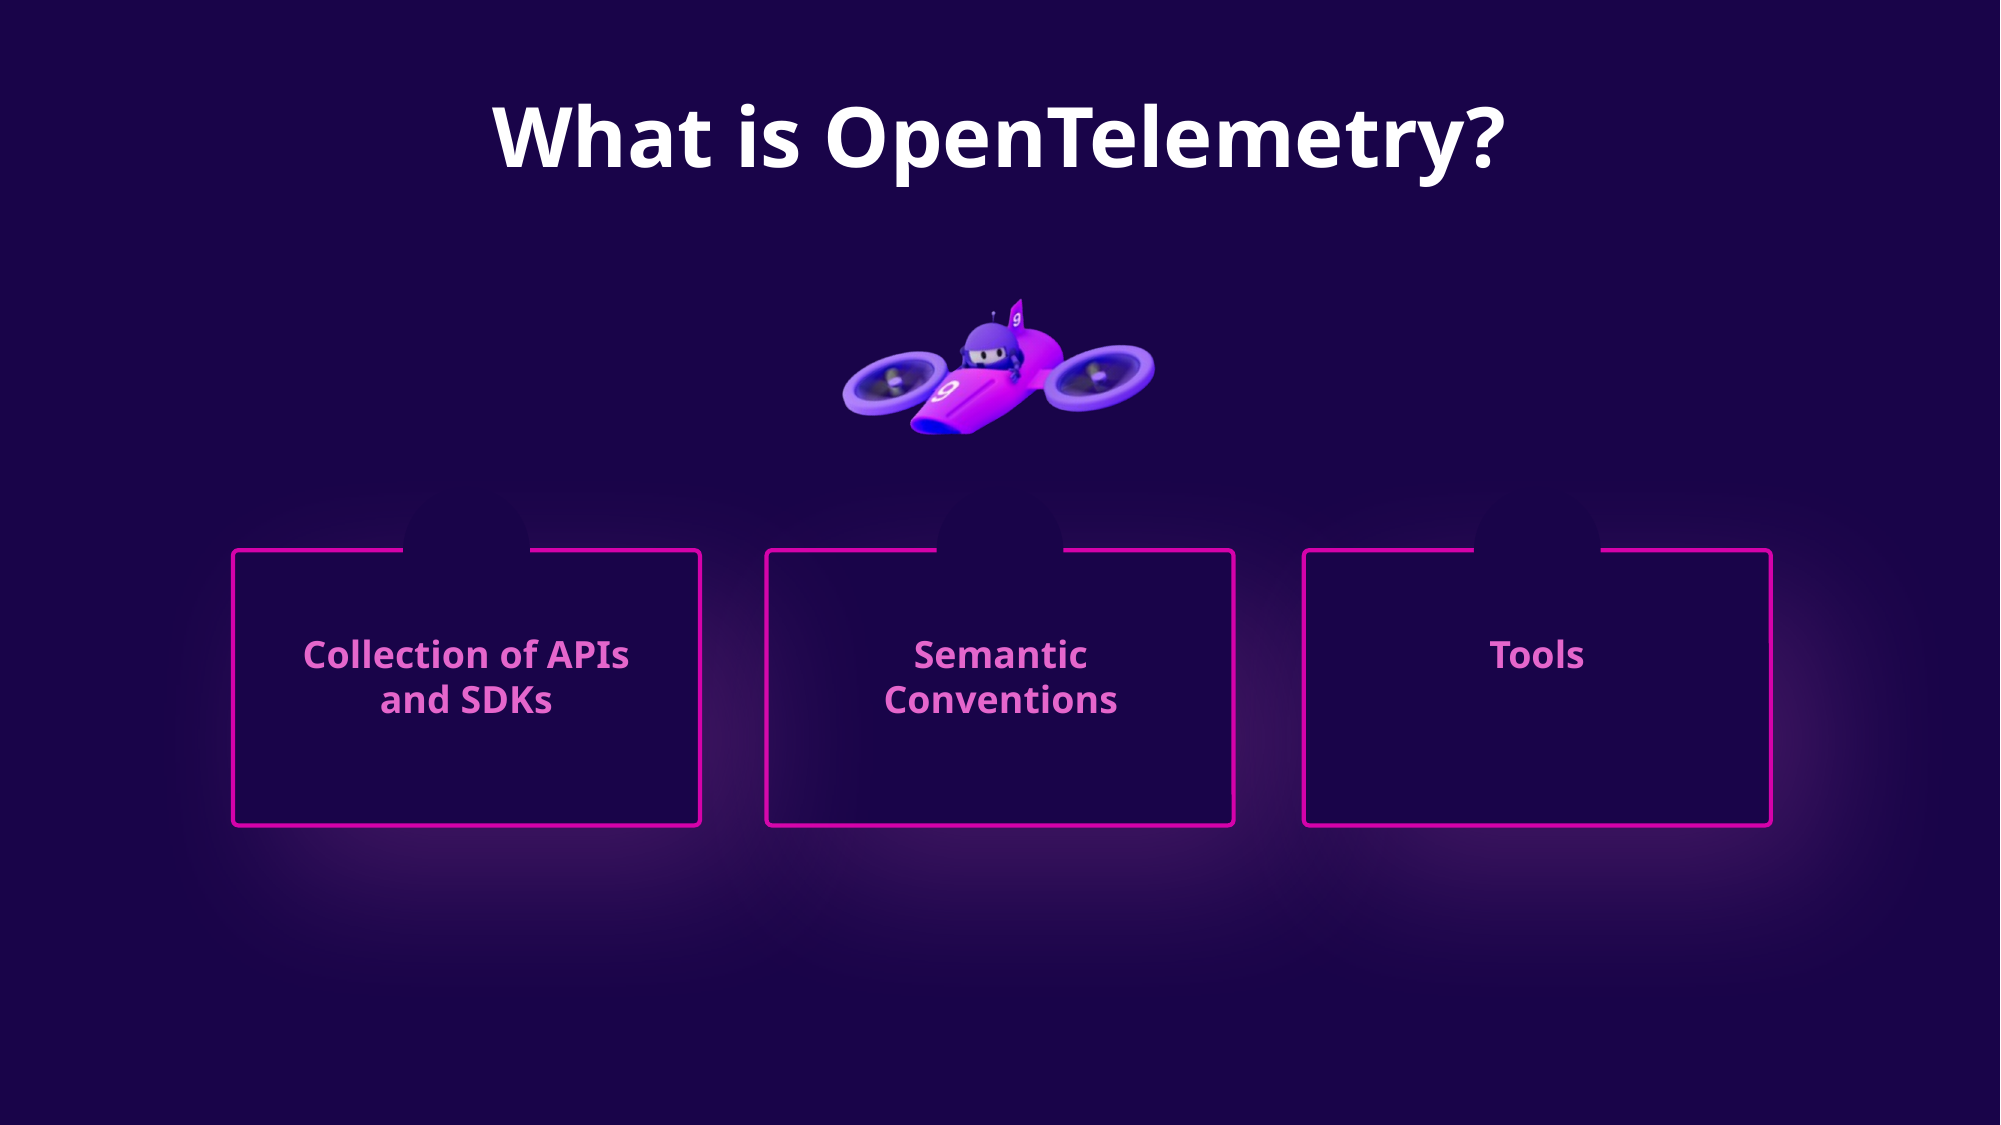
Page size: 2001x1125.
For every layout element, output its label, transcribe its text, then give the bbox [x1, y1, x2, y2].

list Collection of APIs and SDKs [276, 631, 657, 723]
list Semantic Conventions [811, 631, 1191, 723]
picture [808, 185, 1194, 546]
title What is OpenTelemetry? [92, 83, 1907, 185]
list Tools [1347, 631, 1728, 677]
